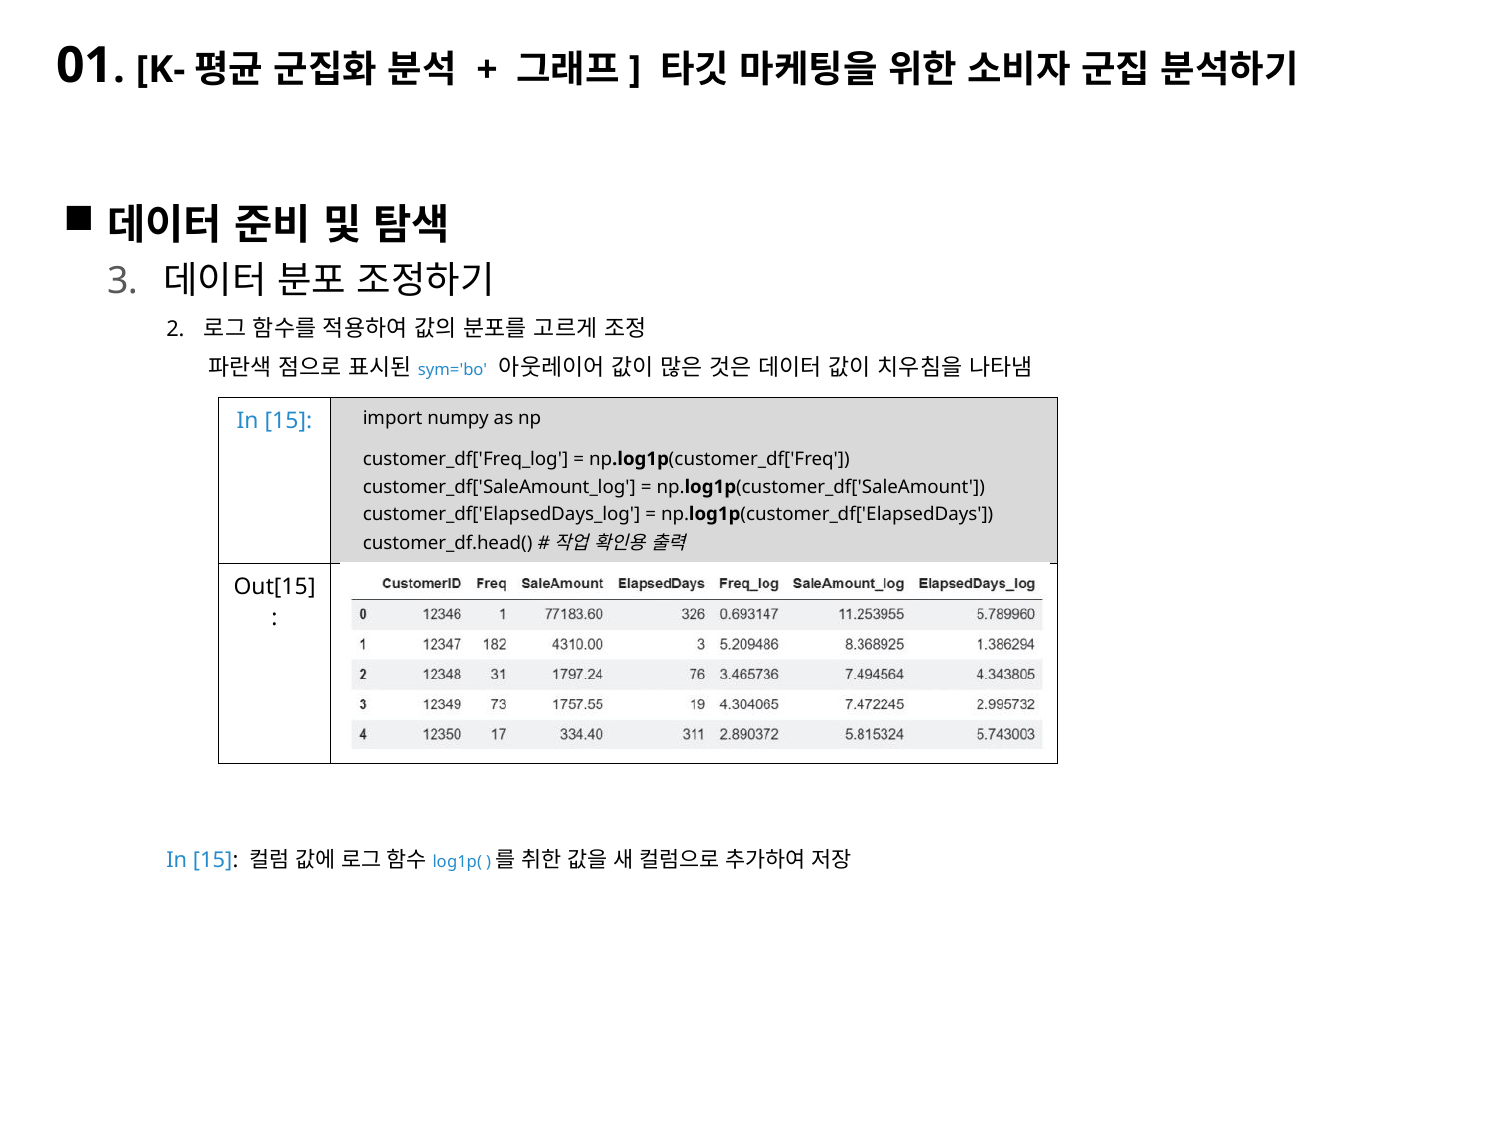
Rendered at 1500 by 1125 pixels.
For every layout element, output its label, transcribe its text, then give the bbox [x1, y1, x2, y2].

table_cell [331, 564, 1057, 763]
table_header import numpy as np customer_df['Freq_log'] = np.log1p(customer_df['Freq']) customer_df['SaleAmount_log'] = np.log1p(customer_df['SaleAmount']) customer_df['ElapsedDays_log'] = np.log1p(customer_df['ElapsedDays']) customer_df.head() #작업 확인용 출력 [331, 398, 1057, 563]
table_cell Out[15]: [219, 564, 330, 763]
table_header In [15]: [219, 398, 330, 563]
title 01. [K-평균 군집화 분석 + 그래프] 타깃 마케팅을 위한 소비자 군집 분석하기 [41, 17, 1467, 107]
list 데이터 준비 및 탐색 데이터 분포 조정하기 로그 함수를 적용하여 값의 분포를 고르게 조정 파란색 점으로 표시된sym='bo' 아웃레이어 값이 많은 것은 데이터 값이 치우침을 나타냄 In [15]: 컬럼 값에 로그 함수log1p( )를 취한 값을 새 컬럼으로 추가하여 저장 [48, 165, 1467, 1064]
picture [340, 561, 1050, 750]
